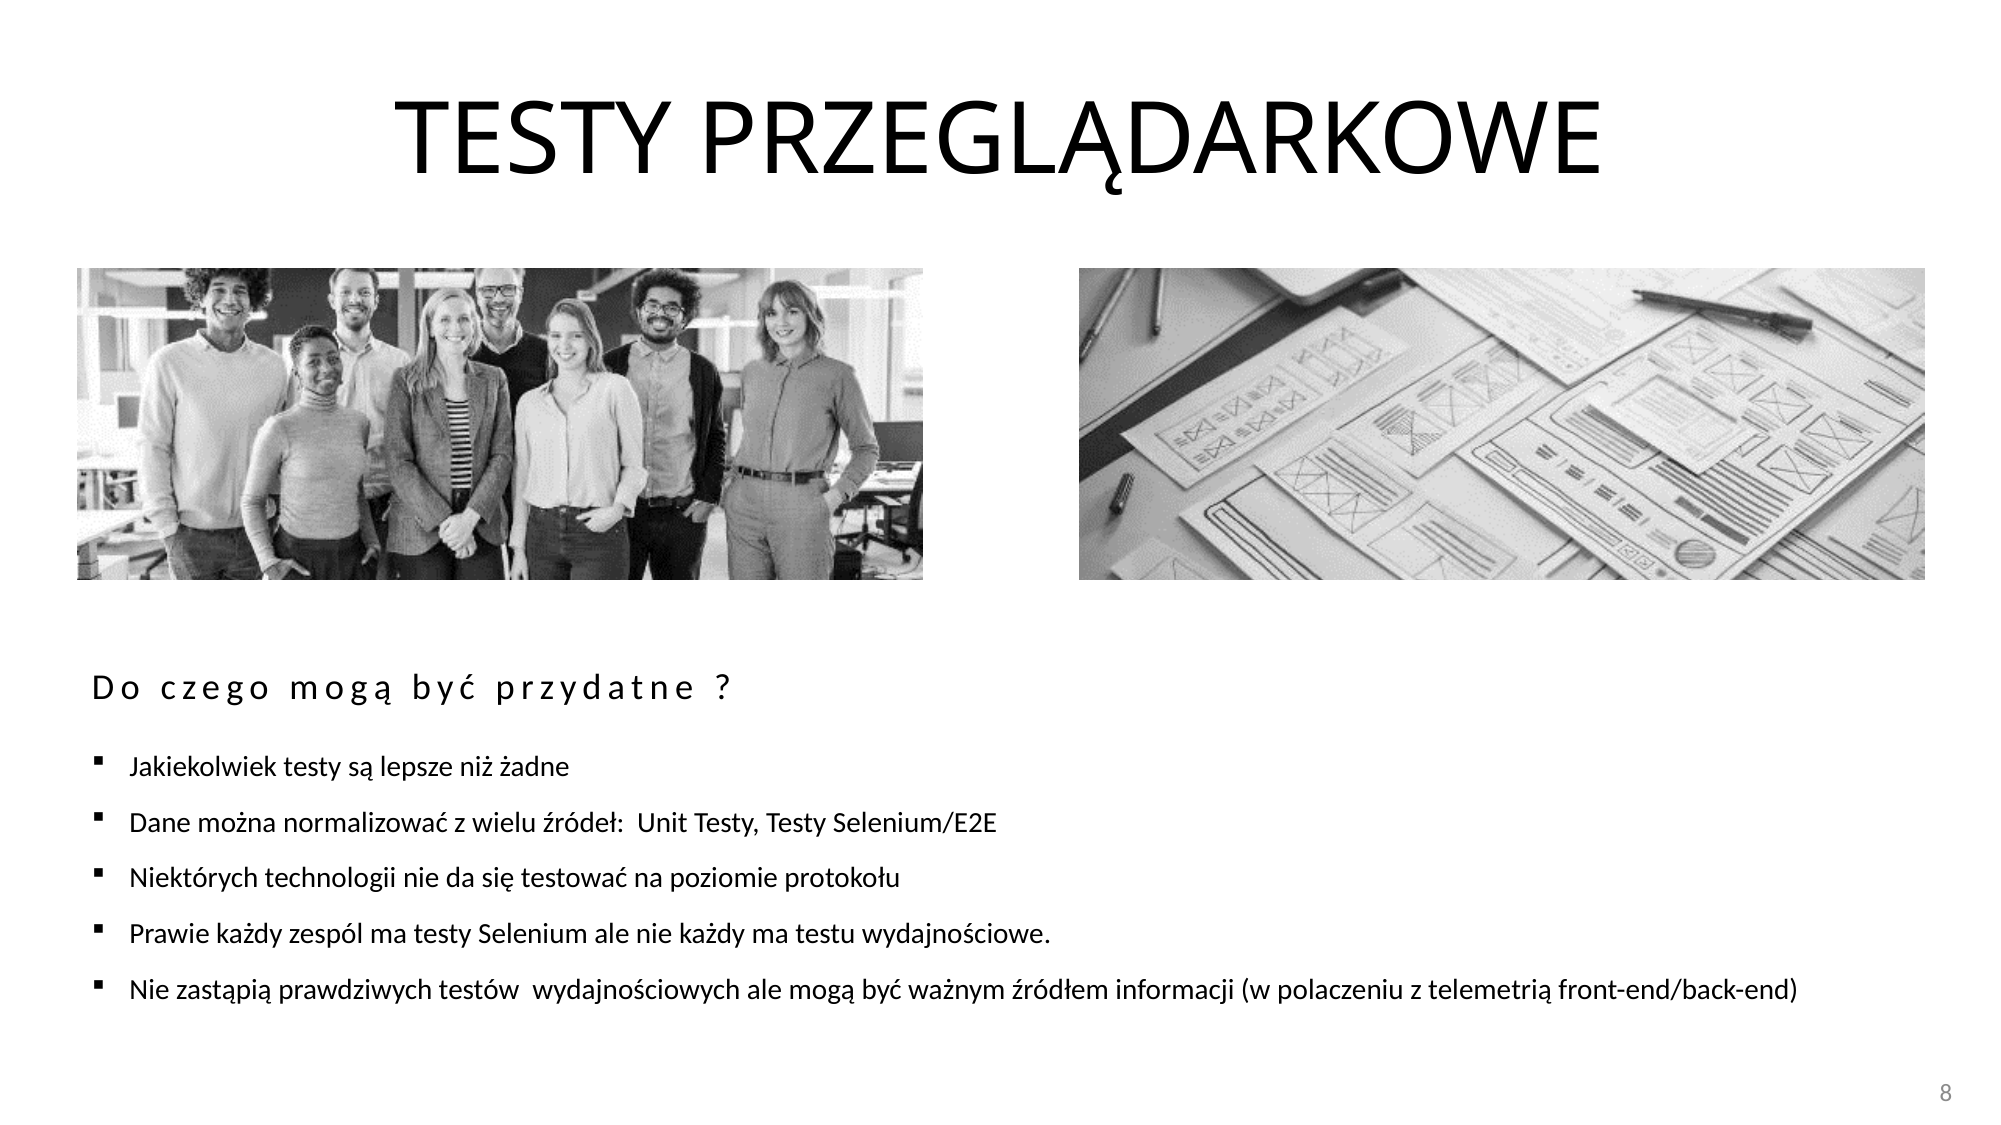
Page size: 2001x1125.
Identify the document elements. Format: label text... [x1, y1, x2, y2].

title Testy przeglądarkowe [97, 0, 1903, 267]
slide_number 8 [1894, 1061, 1968, 1121]
picture [77, 268, 923, 580]
list Jakiekolwiek testy są lepsze niż żadne Dane można normalizować z wielu źródeł: Unit Testy, Testy Selenium/E2E Niektórych technologii nie da się testować na poziomie protokołu Prawie każdy zespól ma testy Selenium ale nie każdy ma testu wydajnościowe. Nie zastąpią prawdziwych testów wydajnościowych ale mogą być ważnym źródłem informacji (w polaczeniu z telemetrią front-end/back-end) [76, 739, 1868, 1074]
list Do czego mogą być przydatne ? [76, 633, 923, 715]
picture [1079, 268, 1925, 580]
